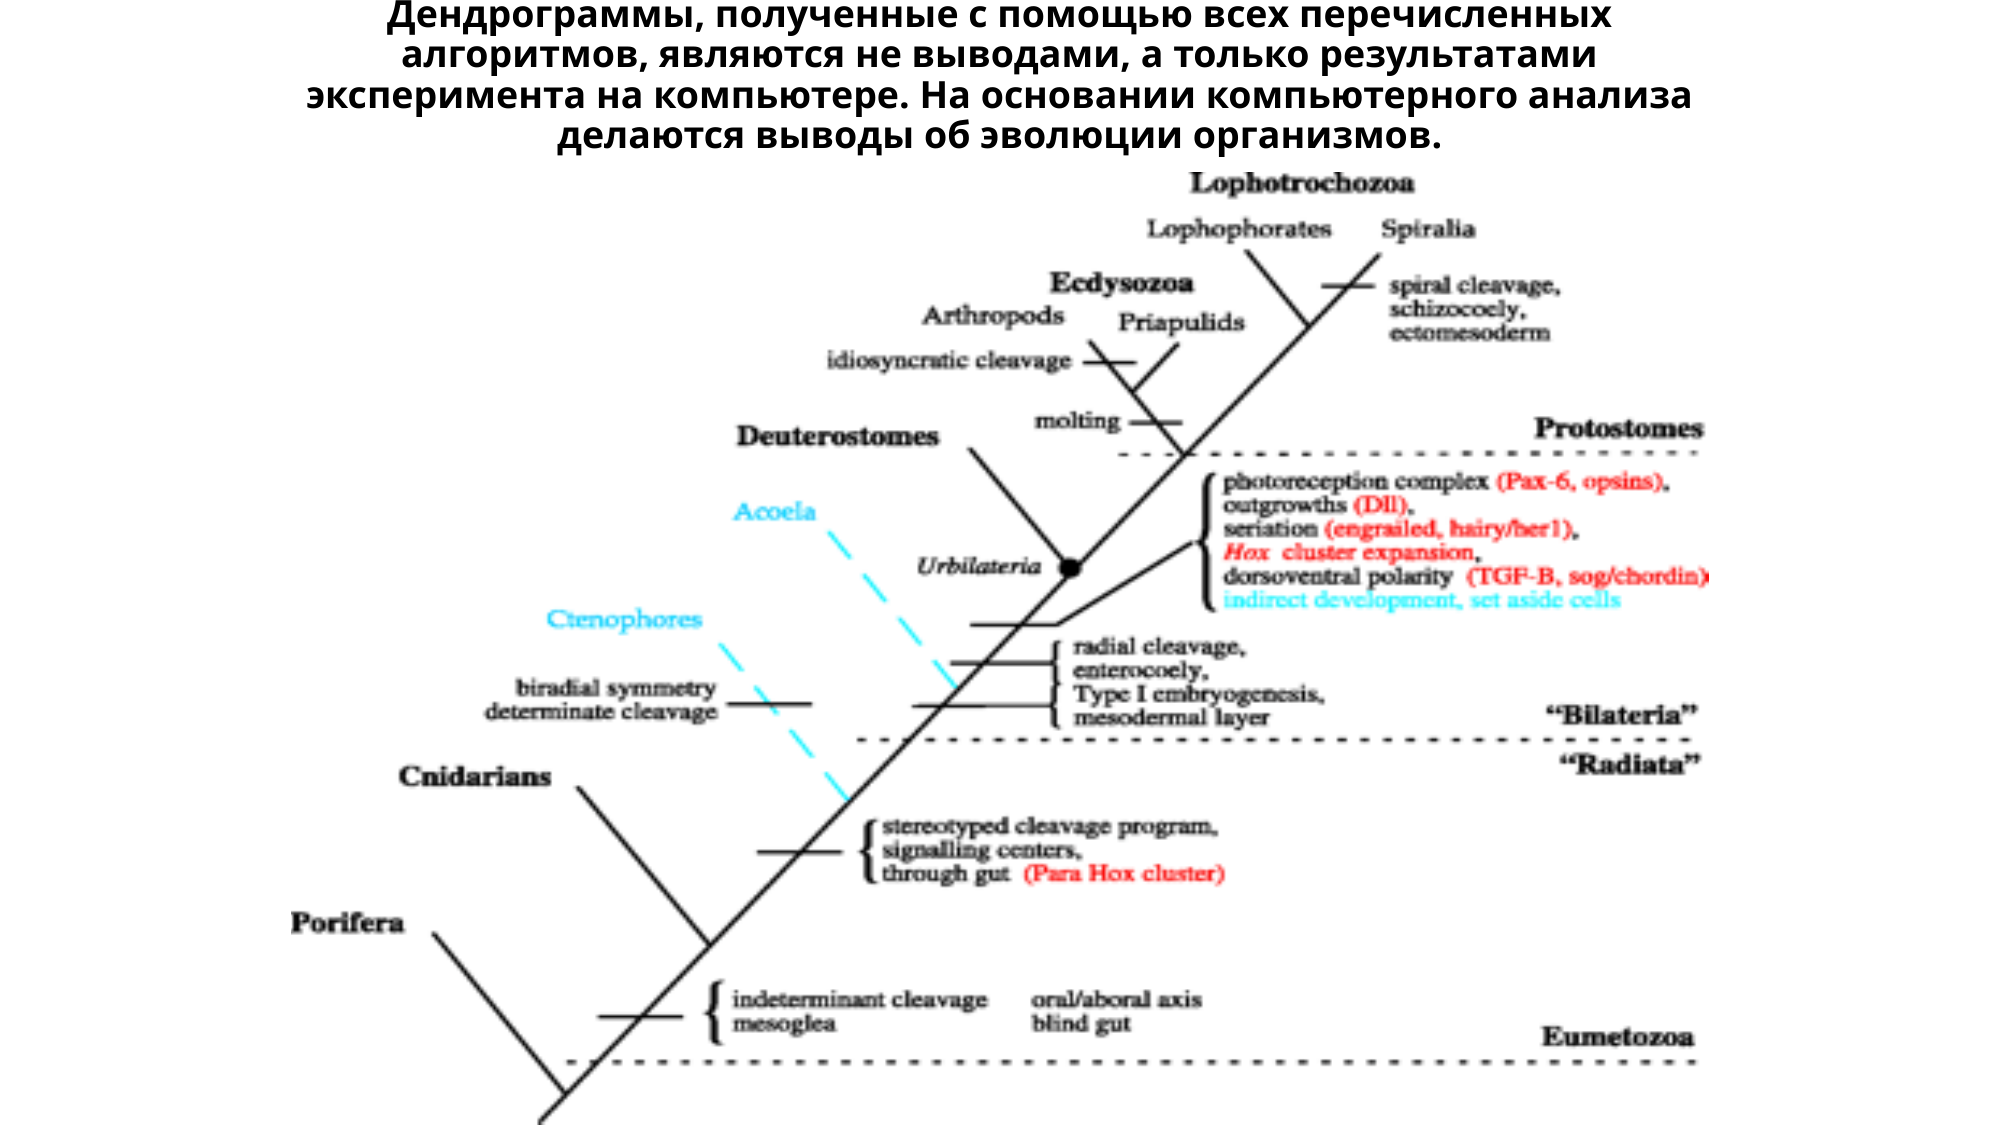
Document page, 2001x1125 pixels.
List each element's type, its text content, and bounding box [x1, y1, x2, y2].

title Дендрограммы, полученные с помощью всех перечисленных алгоритмов, являются не выводами, а только результатами эксперимента на компьютере. На основании компьютерного анализа делаются выводы об эволюции организмов. [249, 31, 1750, 122]
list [291, 172, 1709, 1125]
